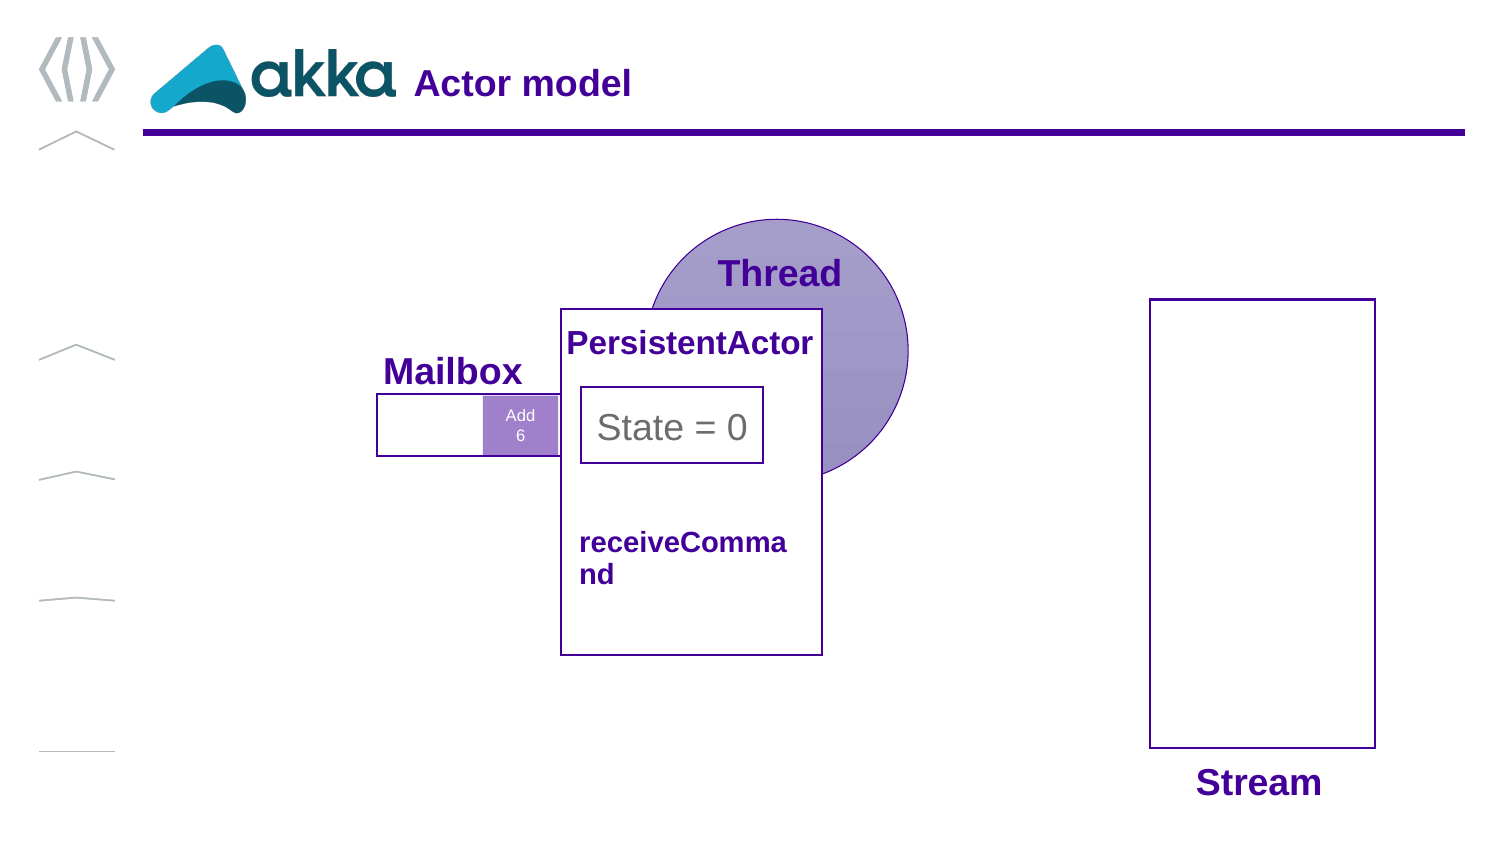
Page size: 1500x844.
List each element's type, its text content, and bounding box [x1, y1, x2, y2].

title Actor model [407, 49, 1500, 120]
picture [138, 24, 404, 134]
text_box Mailbox [377, 336, 639, 408]
text_box Thread [711, 239, 857, 311]
text_box Stream [1189, 747, 1336, 819]
text_box [560, 380, 823, 656]
text_box Add 6 [482, 395, 559, 455]
text_box State = 0 [580, 386, 764, 464]
text_box PersistentActor [560, 308, 823, 380]
text_box [376, 393, 562, 457]
text_box [1149, 298, 1376, 749]
text_box receiveCommand [573, 523, 794, 595]
text_box [823, 246, 909, 475]
text_box [651, 218, 847, 308]
